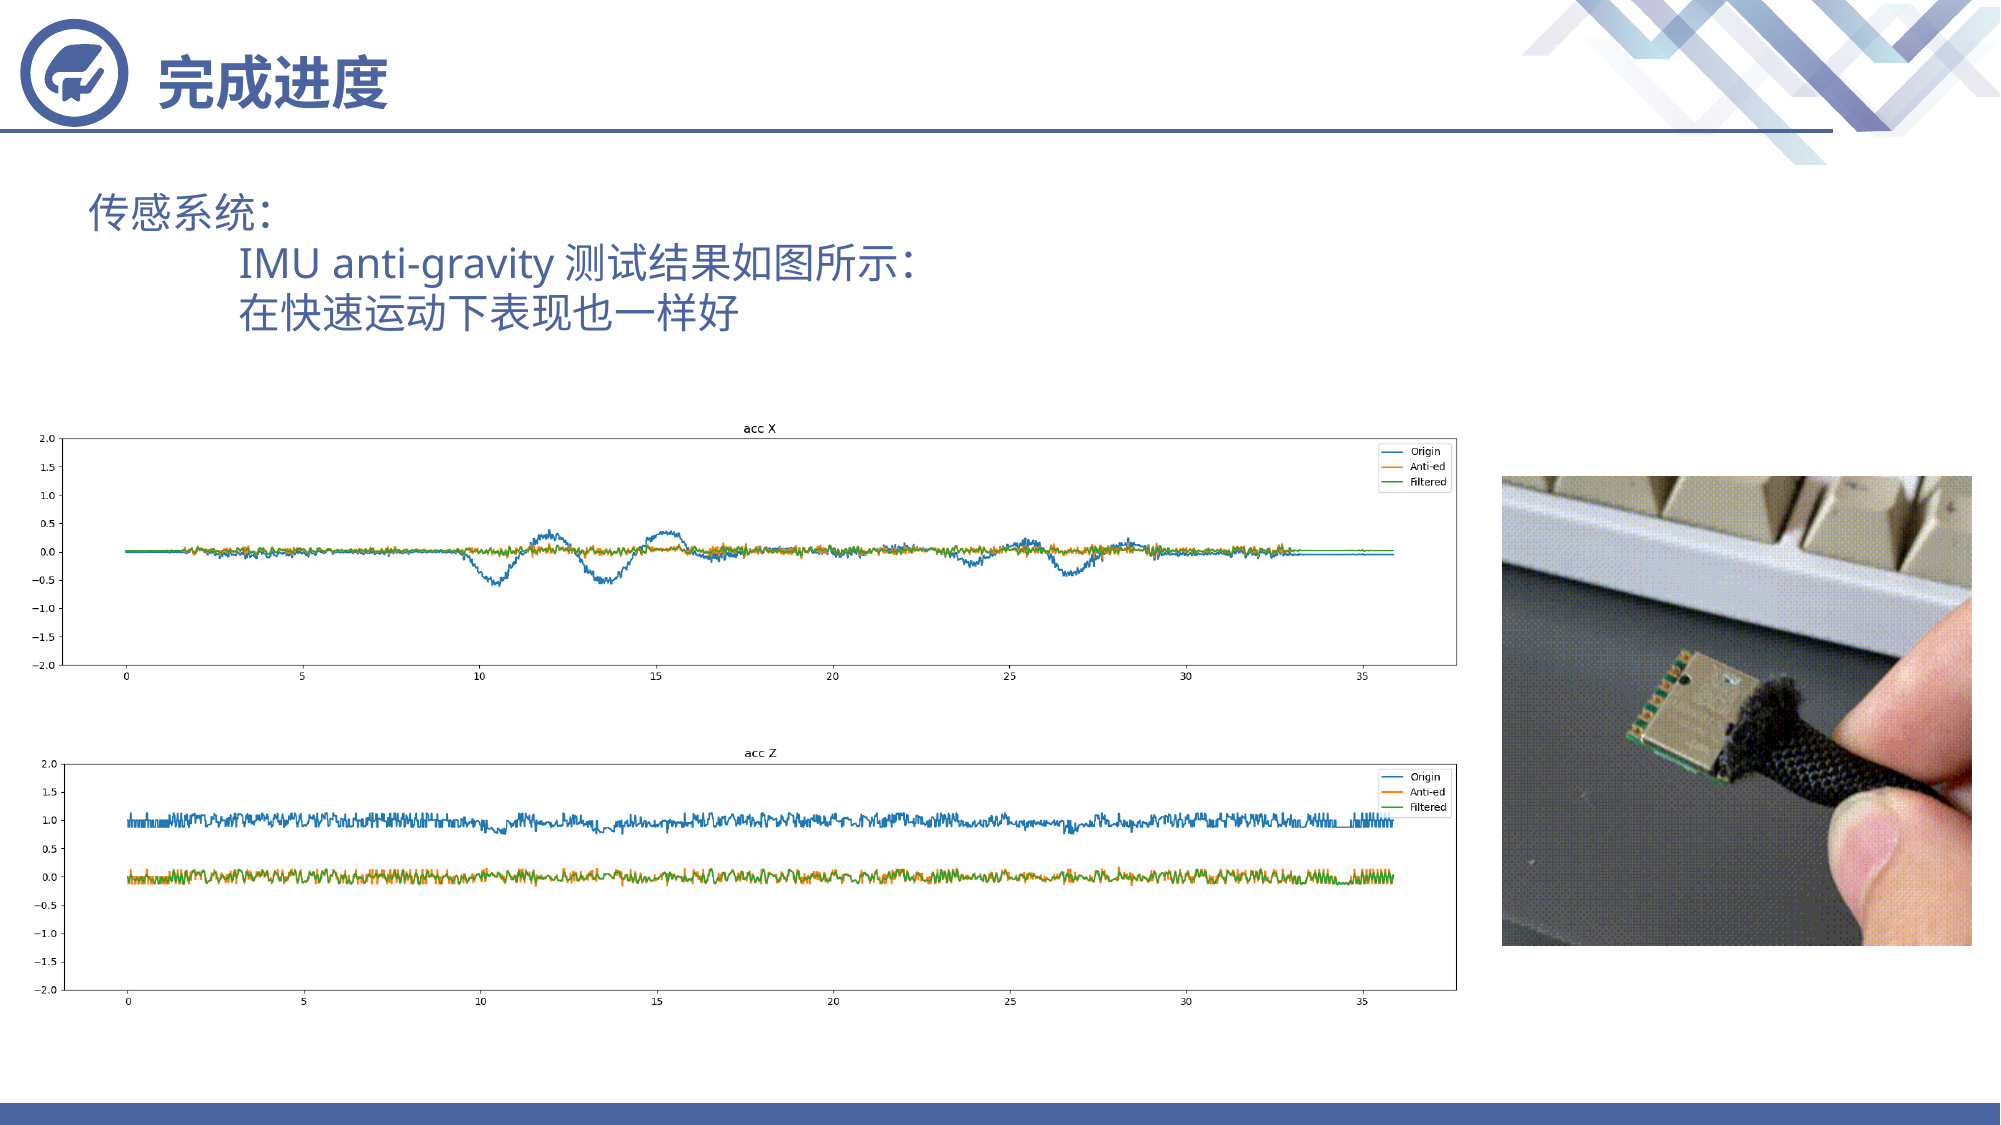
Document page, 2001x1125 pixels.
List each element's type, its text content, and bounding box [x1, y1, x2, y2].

picture [1412, 0, 2000, 166]
picture [28, 744, 1458, 1017]
text_box 完成进度 [142, 4, 888, 124]
picture [1502, 476, 1972, 946]
text_box 传感系统： IMU anti-gravity测试结果如图所示： 在快速运动下表现也一样好 [74, 179, 1140, 394]
picture [18, 407, 1469, 686]
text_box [21, 20, 127, 126]
text_box [0, 1102, 2000, 1125]
